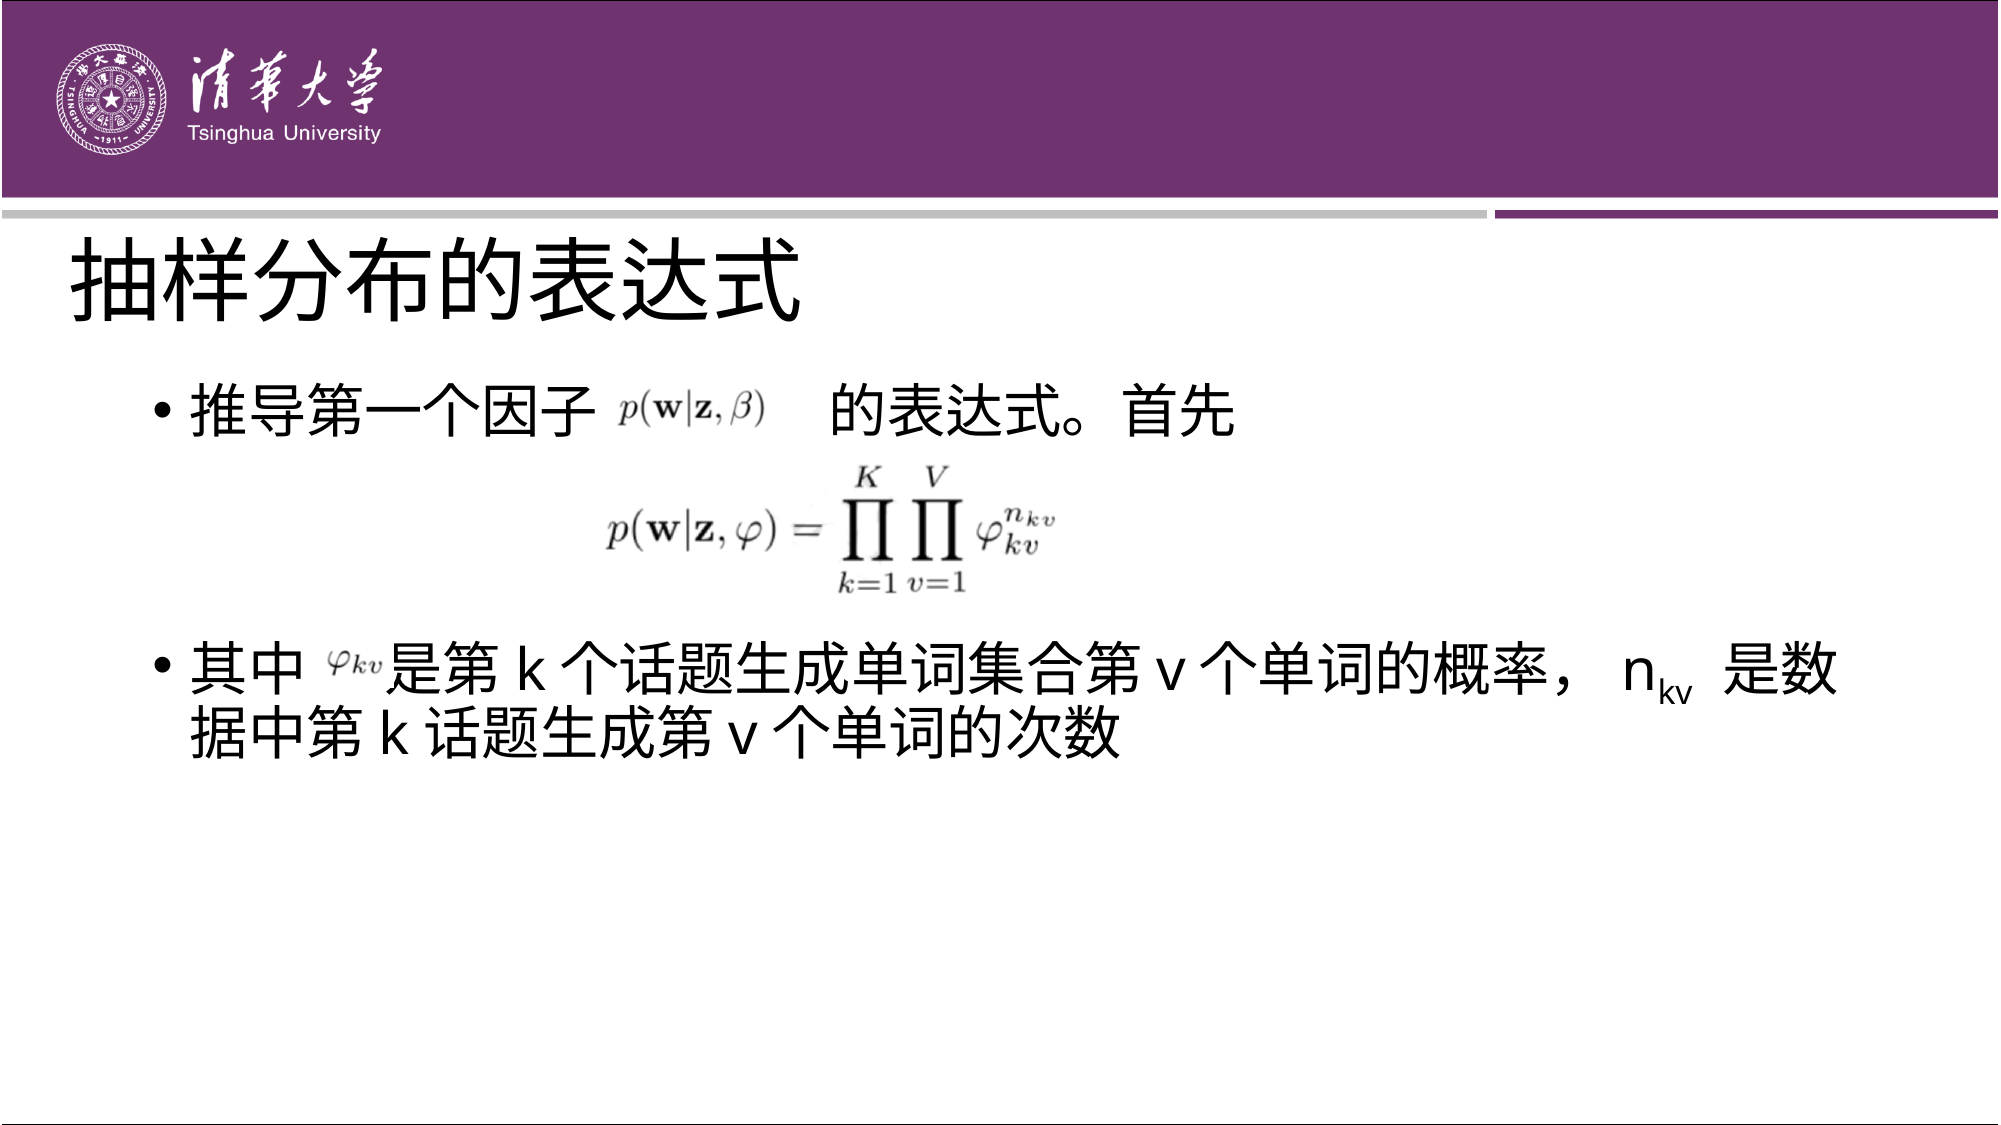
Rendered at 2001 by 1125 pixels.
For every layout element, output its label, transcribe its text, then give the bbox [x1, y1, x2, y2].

title 抽样分布的表达式 [53, 176, 1779, 394]
list 推导第一个因子 的表达式。首先 其中 是第k个话题生成单词集合第v个单词的概率，nkv 是数据中第k话题生成第v个单词的次数 [137, 374, 1863, 1089]
picture [2, 0, 1998, 1125]
